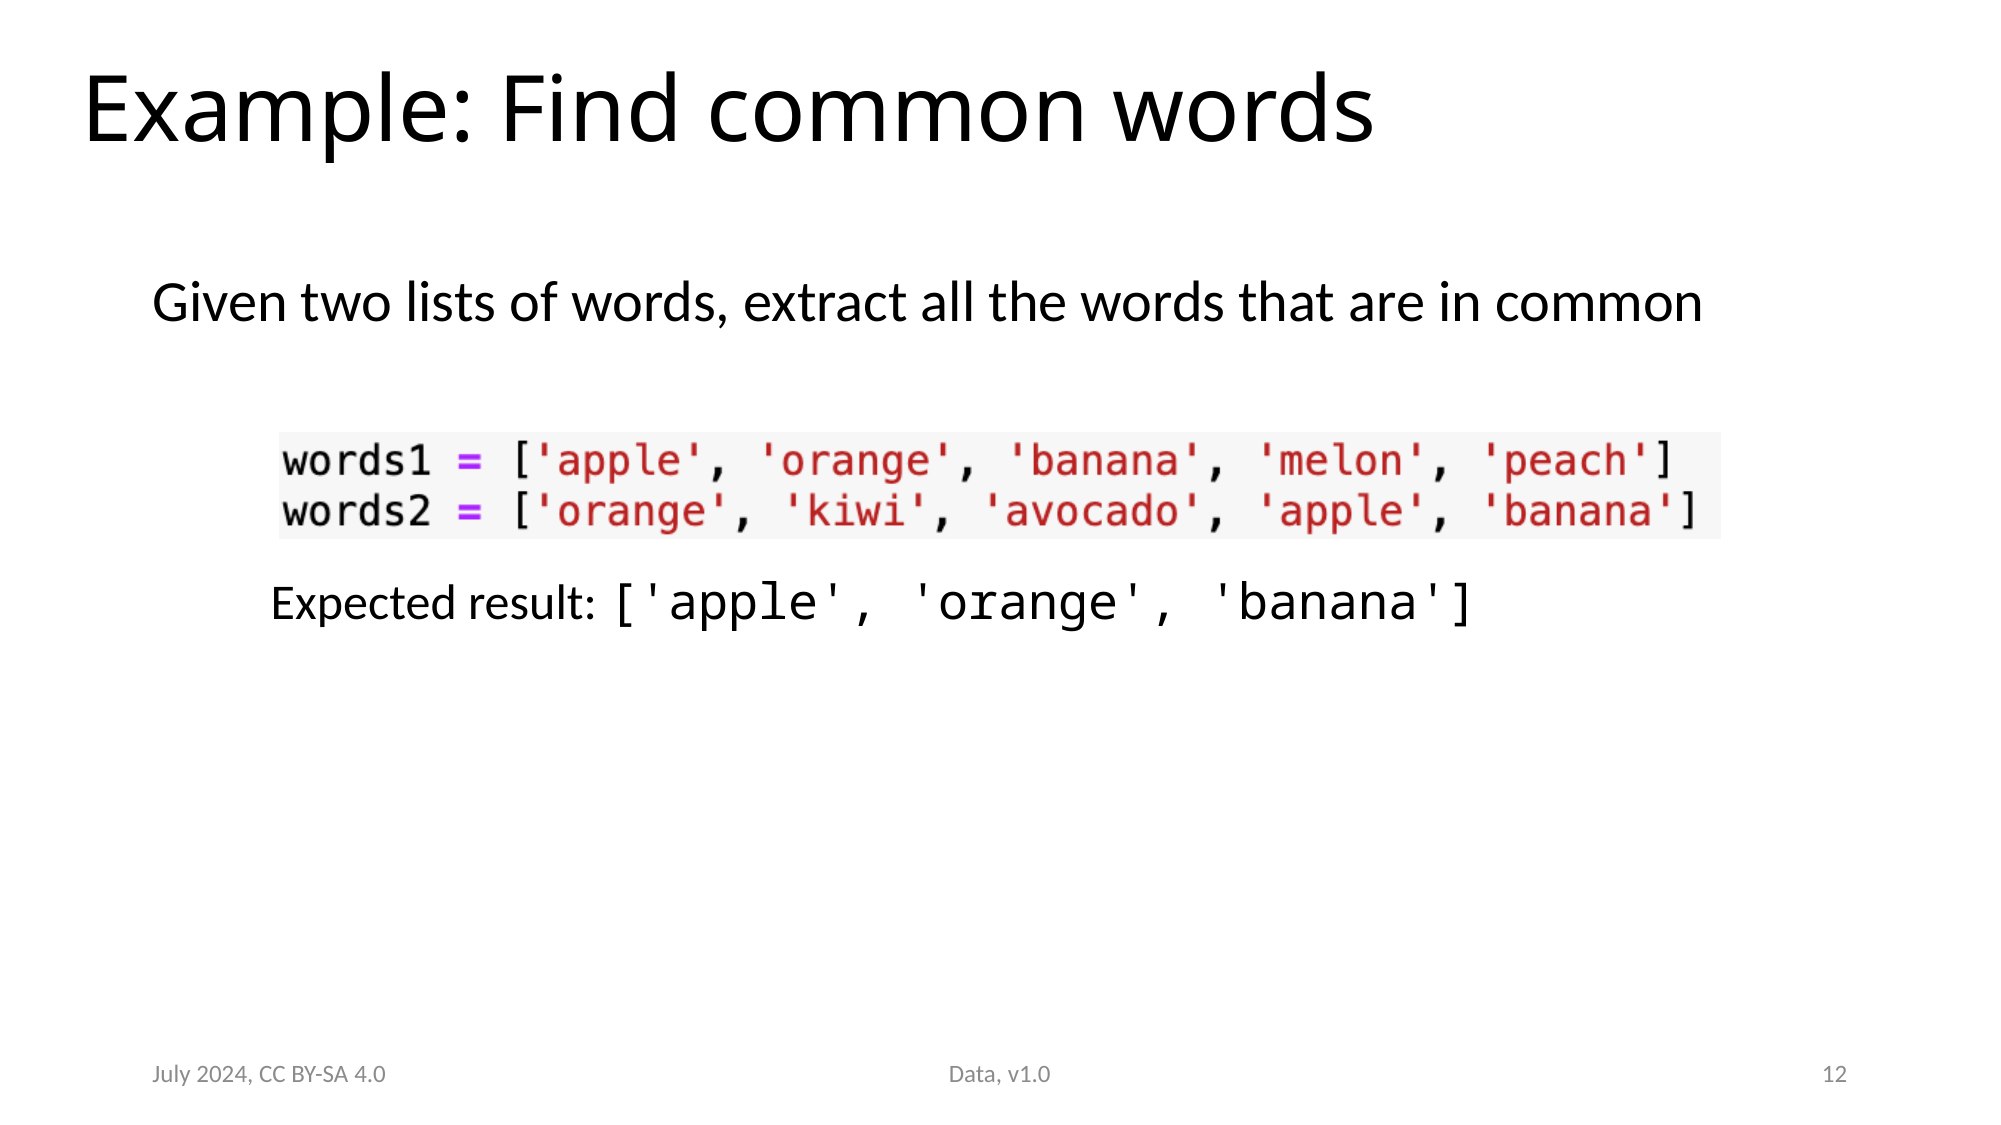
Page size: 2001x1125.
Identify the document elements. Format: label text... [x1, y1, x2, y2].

title Example: Find common words [66, 37, 1934, 186]
list Given two lists of words, extract all the words that are in common [137, 263, 1863, 1034]
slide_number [137, 1042, 588, 1103]
picture [279, 432, 1721, 539]
slide_number 12 [1412, 1042, 1863, 1103]
text_box Expected result: ['apple', 'orange', 'banana'] [255, 562, 1496, 638]
footer Data, v1.0 [662, 1042, 1338, 1103]
